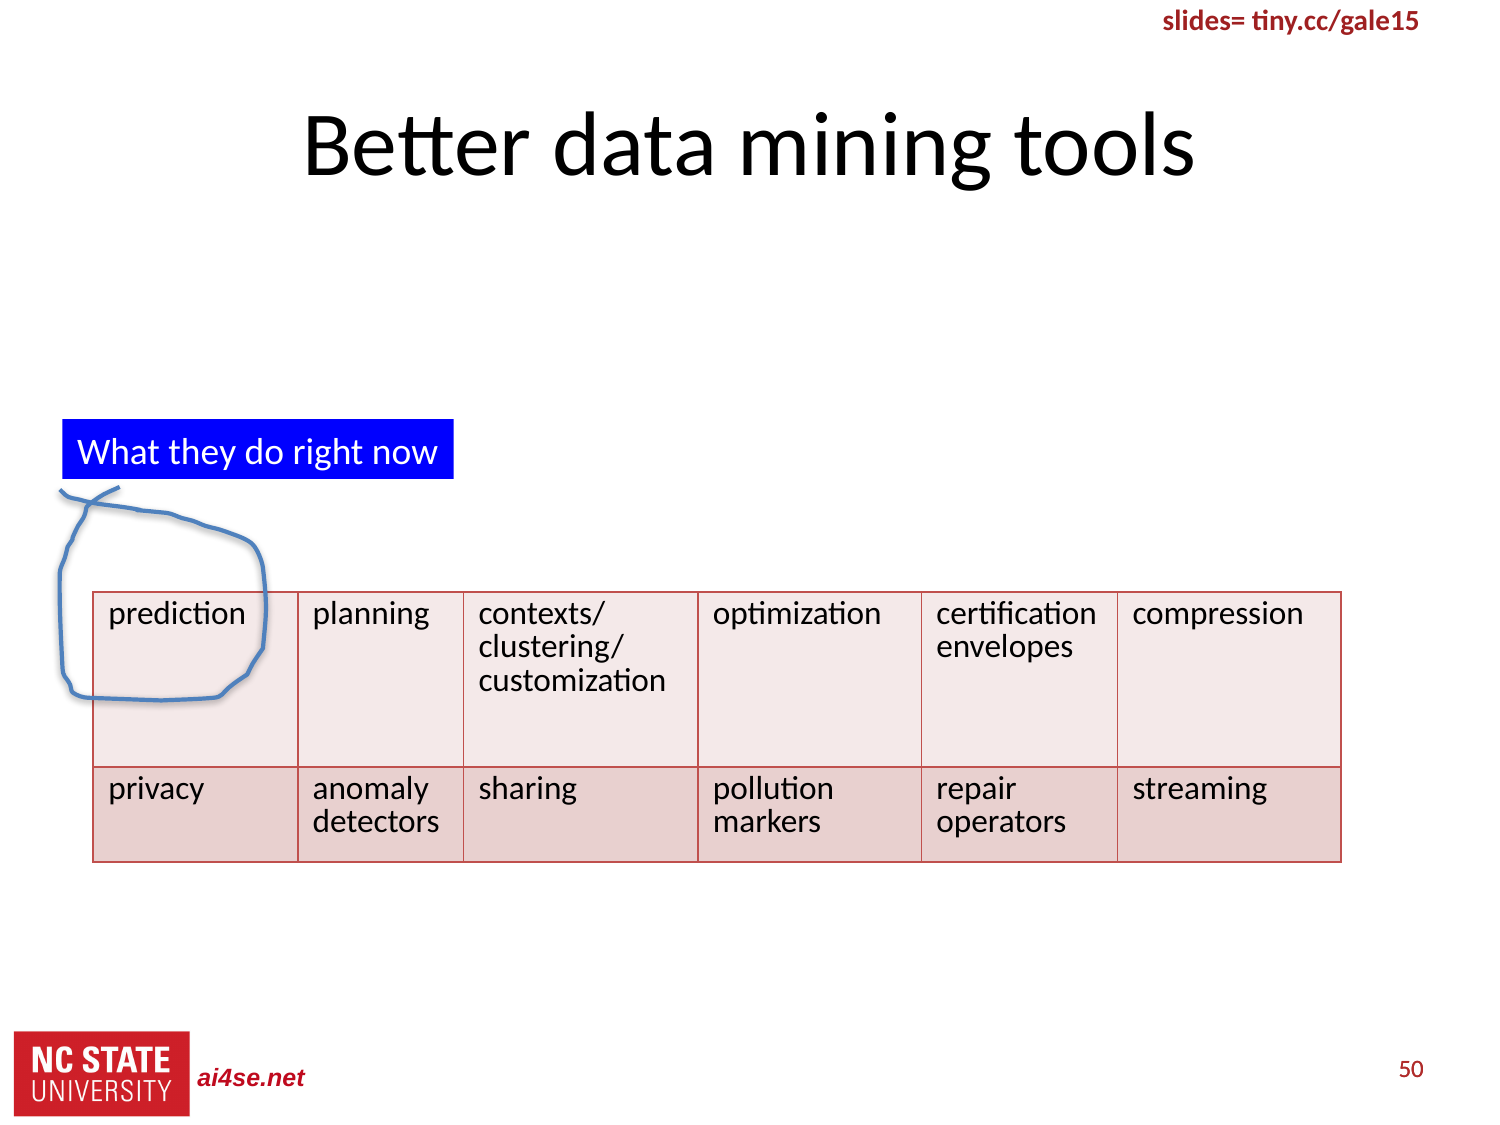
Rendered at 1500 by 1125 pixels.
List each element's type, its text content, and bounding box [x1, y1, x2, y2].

table_cell sharing [464, 768, 697, 861]
table_header planning [299, 593, 463, 766]
table_header certification envelopes [922, 593, 1117, 766]
table_header optimization [699, 593, 921, 766]
picture [13, 1030, 191, 1118]
text_box [57, 485, 269, 703]
table_header prediction [94, 593, 297, 766]
table_header compression [1118, 593, 1340, 766]
table_cell repair operators [922, 768, 1117, 861]
table_cell pollution markers [699, 768, 921, 861]
table_cell privacy [94, 768, 297, 861]
table_cell streaming [1118, 768, 1340, 861]
title Better data mining tools [75, 45, 1425, 233]
text_box What they do right now [62, 419, 454, 479]
table_header contexts/clustering/customization [464, 593, 697, 766]
table_cell anomaly detectors [299, 768, 463, 861]
